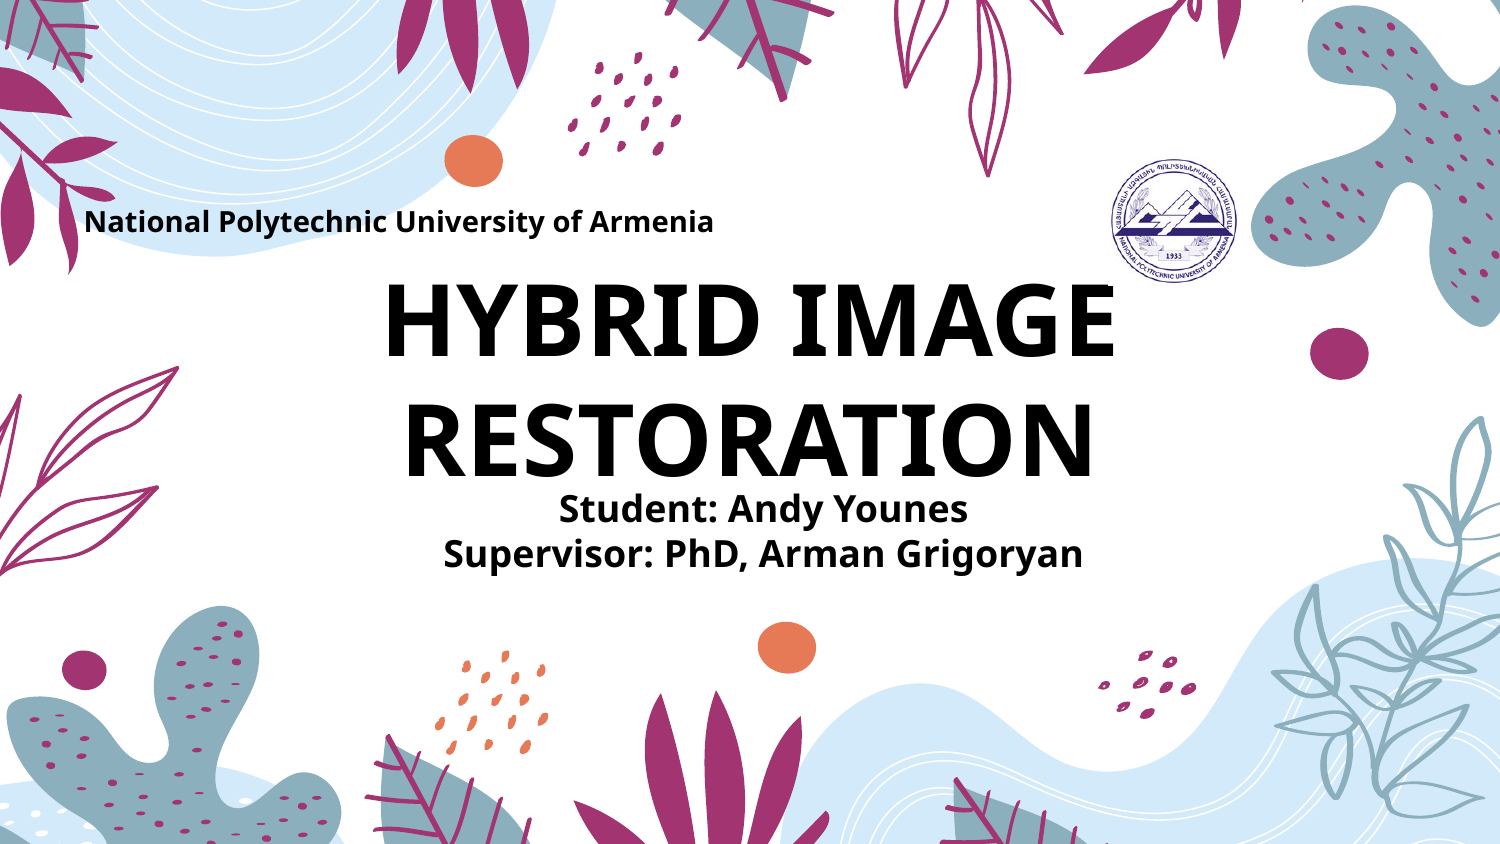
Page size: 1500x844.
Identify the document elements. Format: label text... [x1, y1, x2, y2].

text_box Student: Andy Younes Supervisor: PhD, Arman Grigoryan [412, 477, 1116, 583]
title HYBRID IMAGE RESTORATION [117, 174, 1383, 512]
picture [1107, 156, 1239, 287]
text_box National Polytechnic University of Armenia [68, 195, 750, 246]
